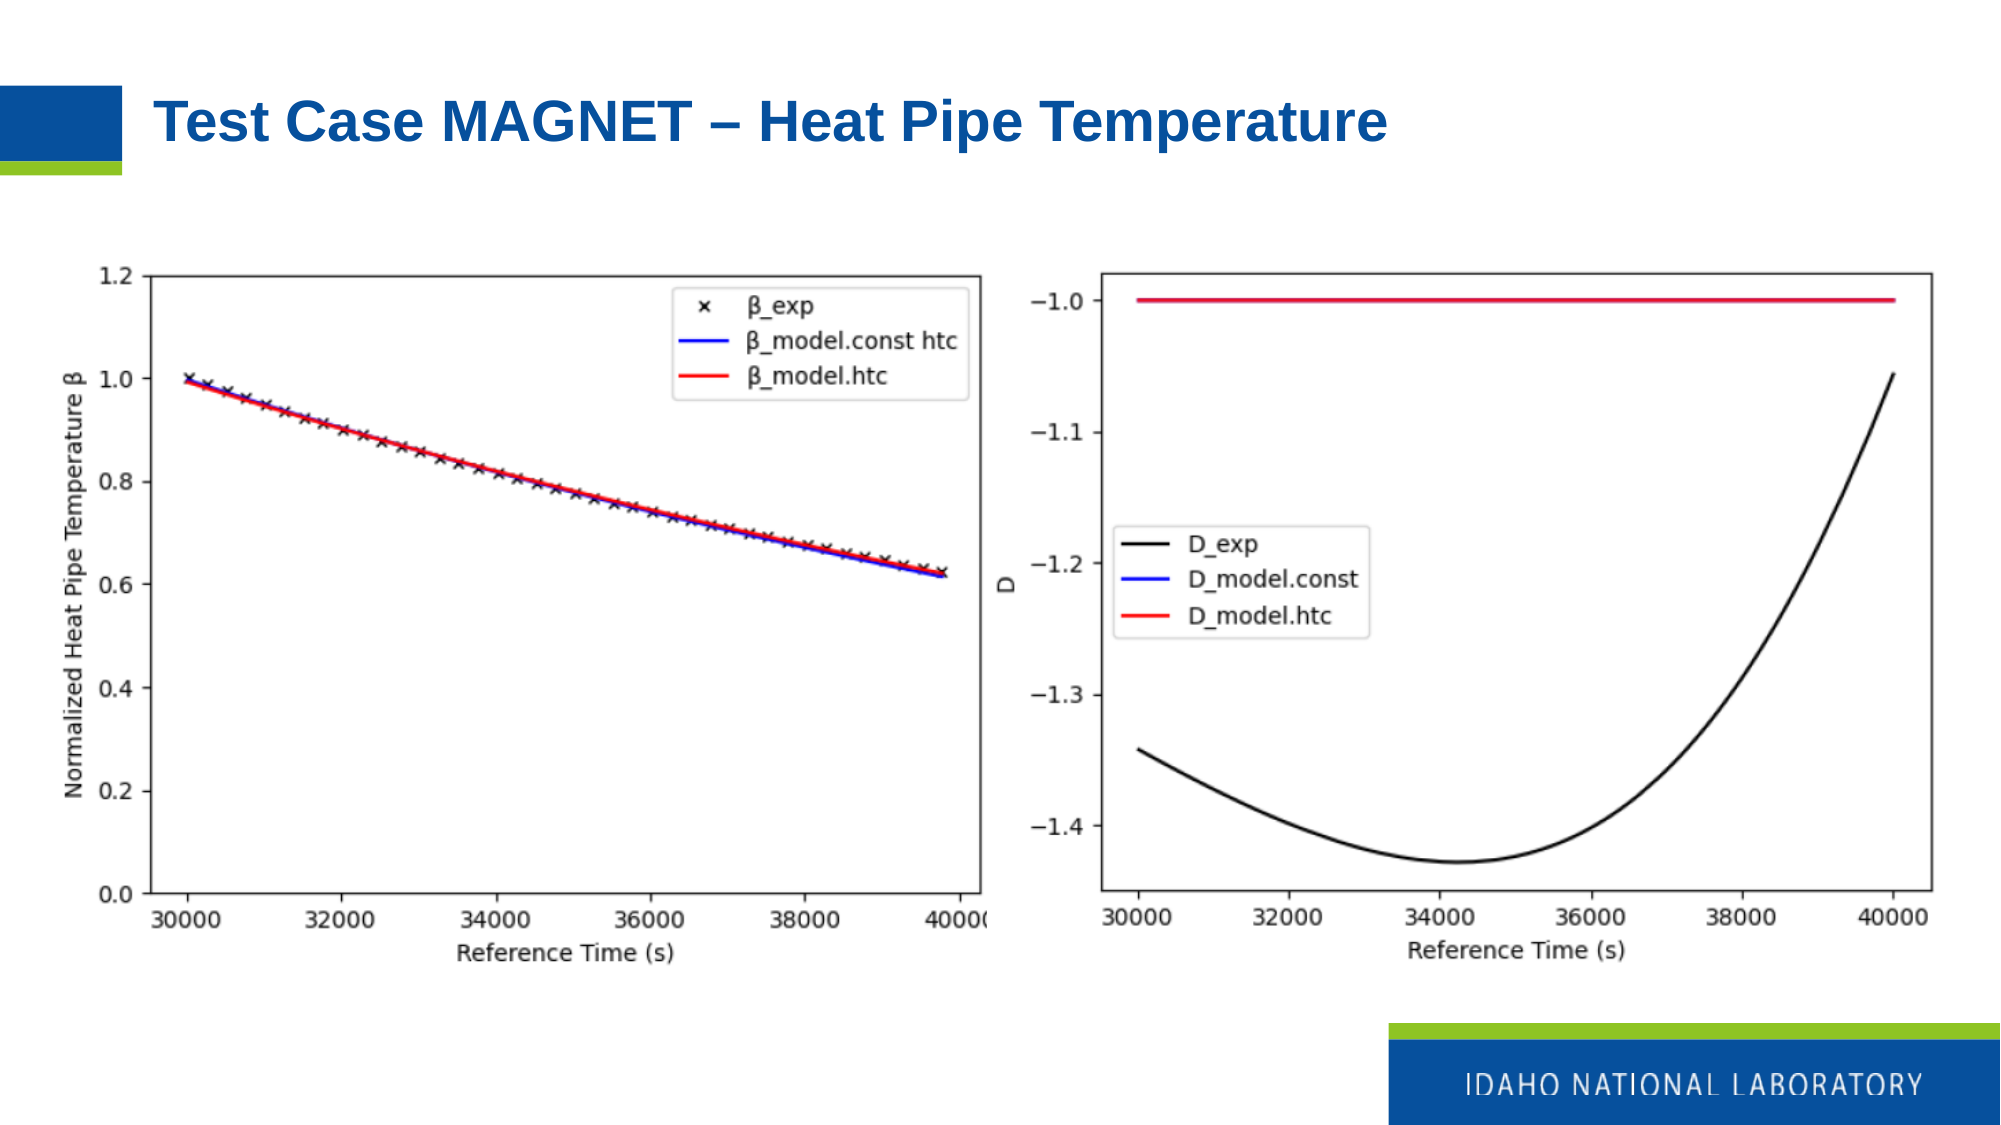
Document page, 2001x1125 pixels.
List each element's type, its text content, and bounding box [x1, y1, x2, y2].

title Test Case MAGNET – Heat Pipe Temperature [153, 91, 1863, 257]
picture [987, 257, 1939, 971]
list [54, 257, 987, 971]
